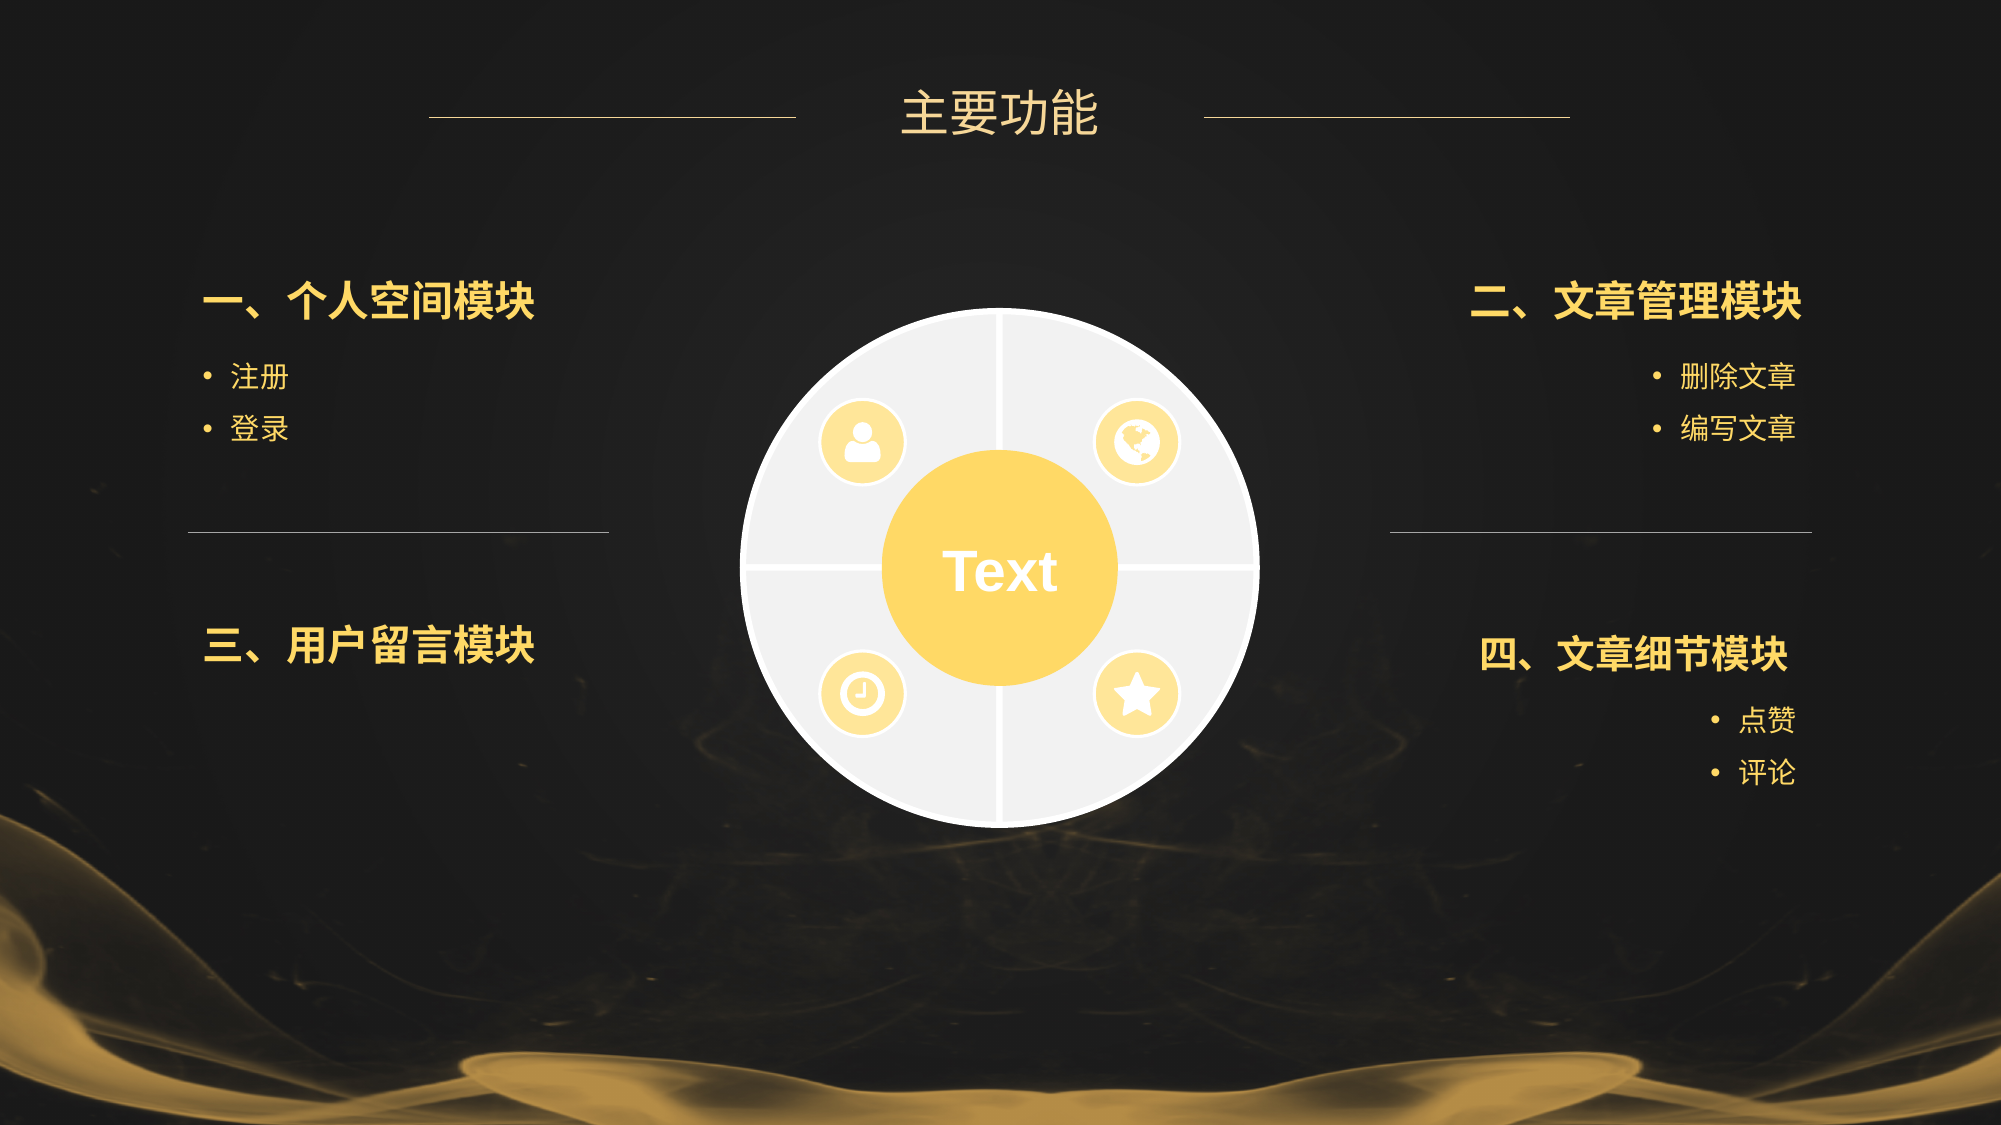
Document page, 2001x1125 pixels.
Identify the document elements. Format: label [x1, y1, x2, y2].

picture [0, 0, 2001, 1125]
text_box [187, 266, 1819, 825]
